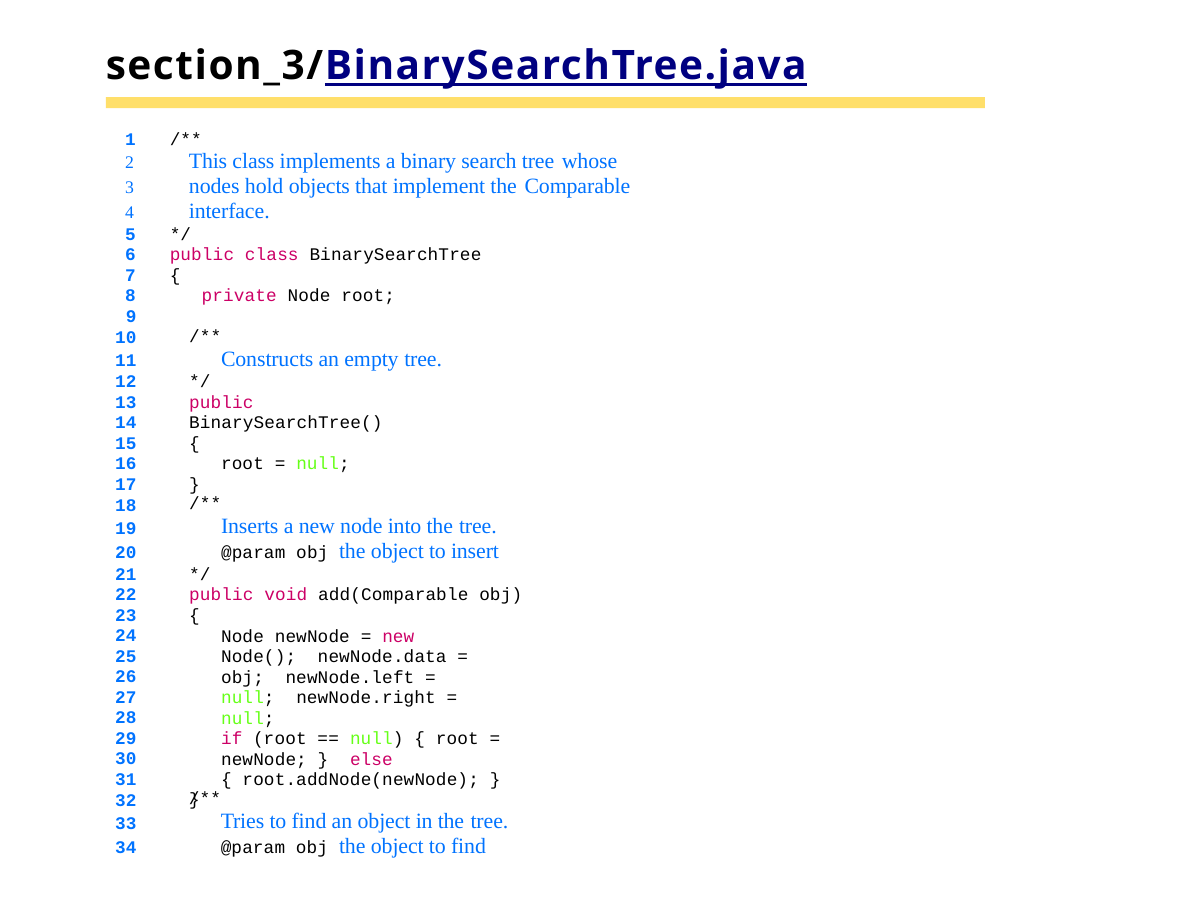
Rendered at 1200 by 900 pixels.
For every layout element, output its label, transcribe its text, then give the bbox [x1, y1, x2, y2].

text_box 1 /** This class implements a binary search tree whose nodes hold objects that implement the Comparable interface. 5 */ 6 public class BinarySearchTree 7 { 8 private Node root; 9 10 11 12 13 14 15 16 17 18 19 20 21 22 23 24 25 26 27 28 29 30 31 32 33 34 [112, 128, 636, 858]
title section_3/BinarySearchTree.java [103, 38, 1097, 190]
text_box /** Tries to find an object in the tree. @param obj the object to find [186, 788, 515, 859]
